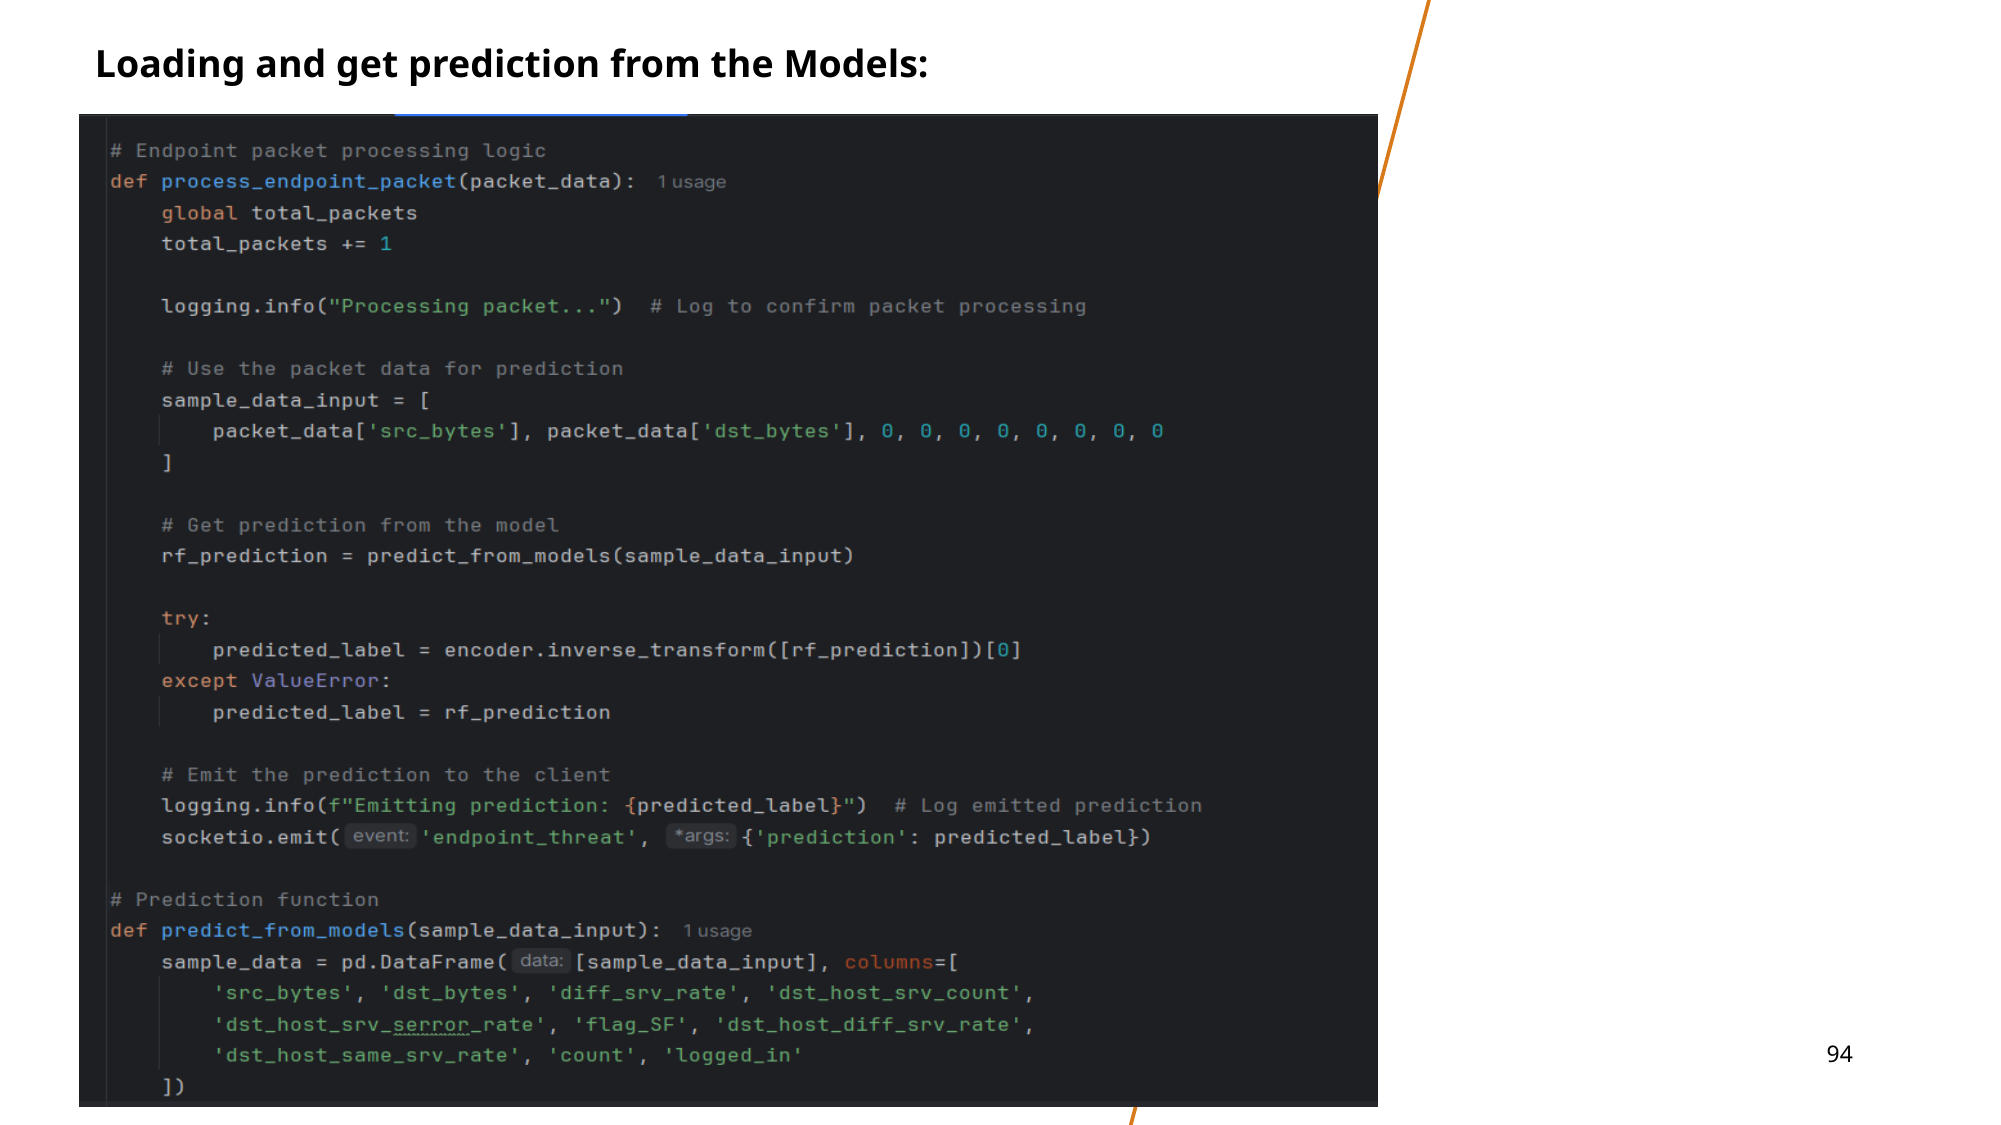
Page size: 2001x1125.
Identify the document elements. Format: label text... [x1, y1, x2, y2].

slide_number 94 [1766, 1031, 1868, 1092]
list Loading and get prediction from the Models: [79, 33, 1027, 93]
picture [78, 113, 1379, 1107]
